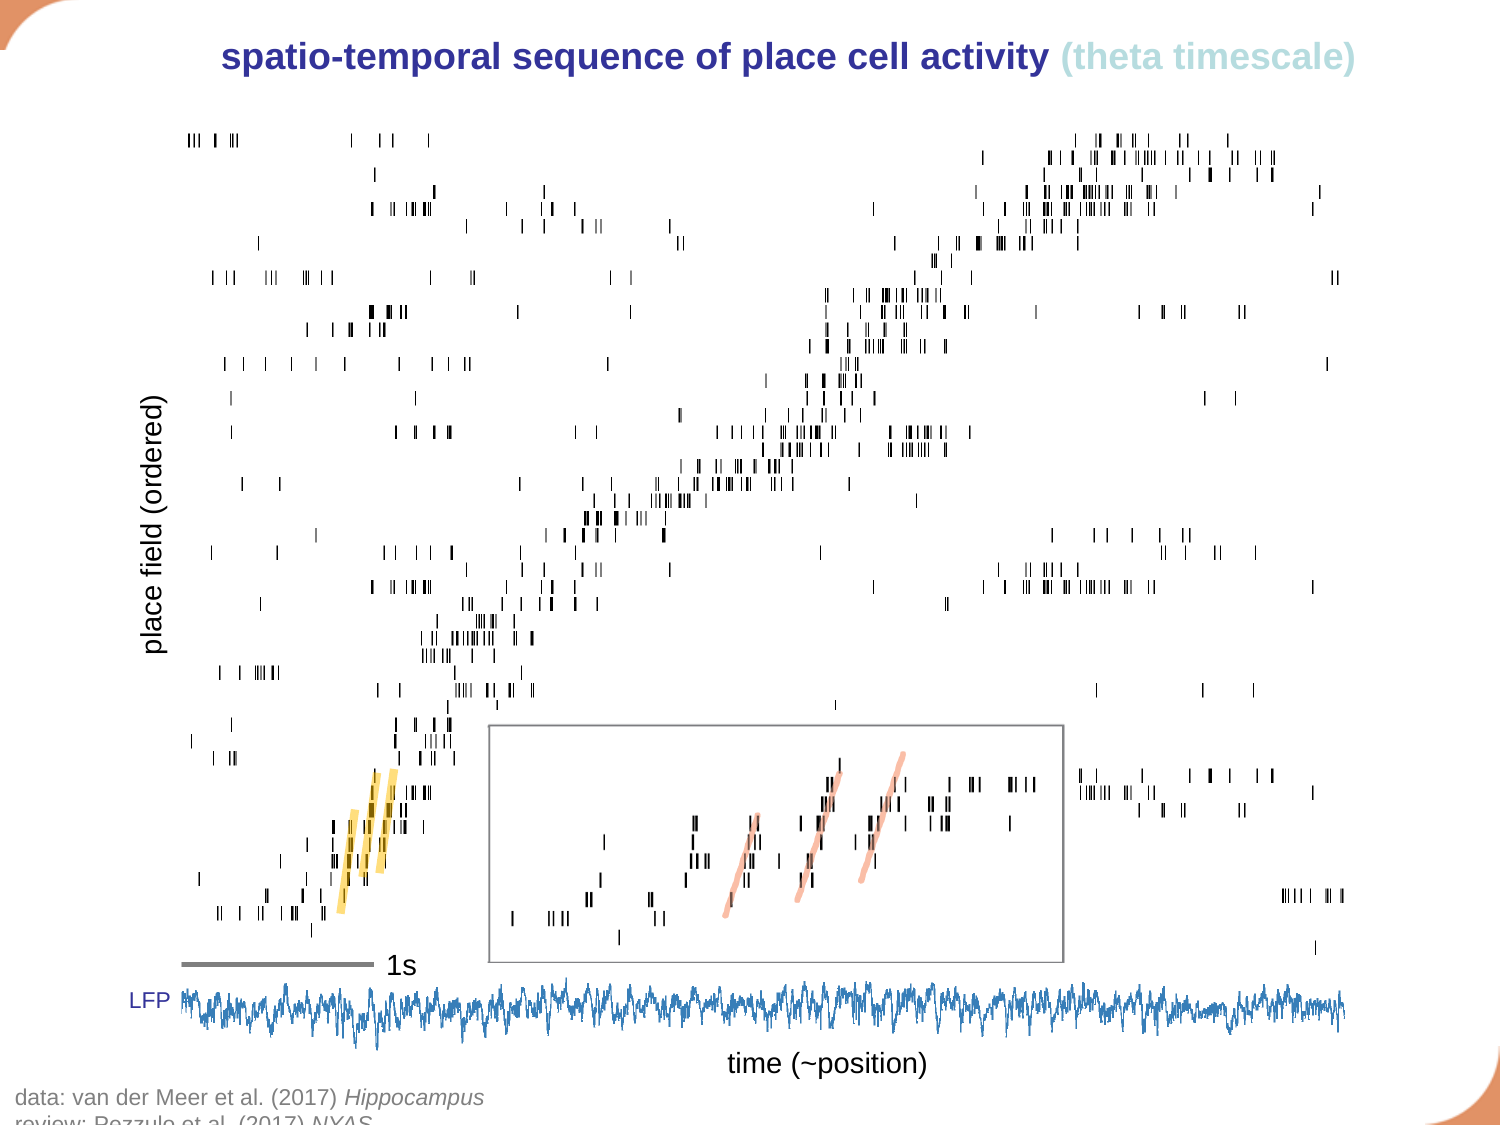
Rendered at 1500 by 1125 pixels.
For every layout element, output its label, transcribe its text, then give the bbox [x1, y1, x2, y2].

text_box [379, 768, 395, 874]
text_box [340, 809, 356, 914]
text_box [362, 772, 375, 878]
picture [0, 0, 1500, 1125]
text_box spatio-temporal sequence of place cell activity (theta timescale) [149, 24, 1438, 85]
